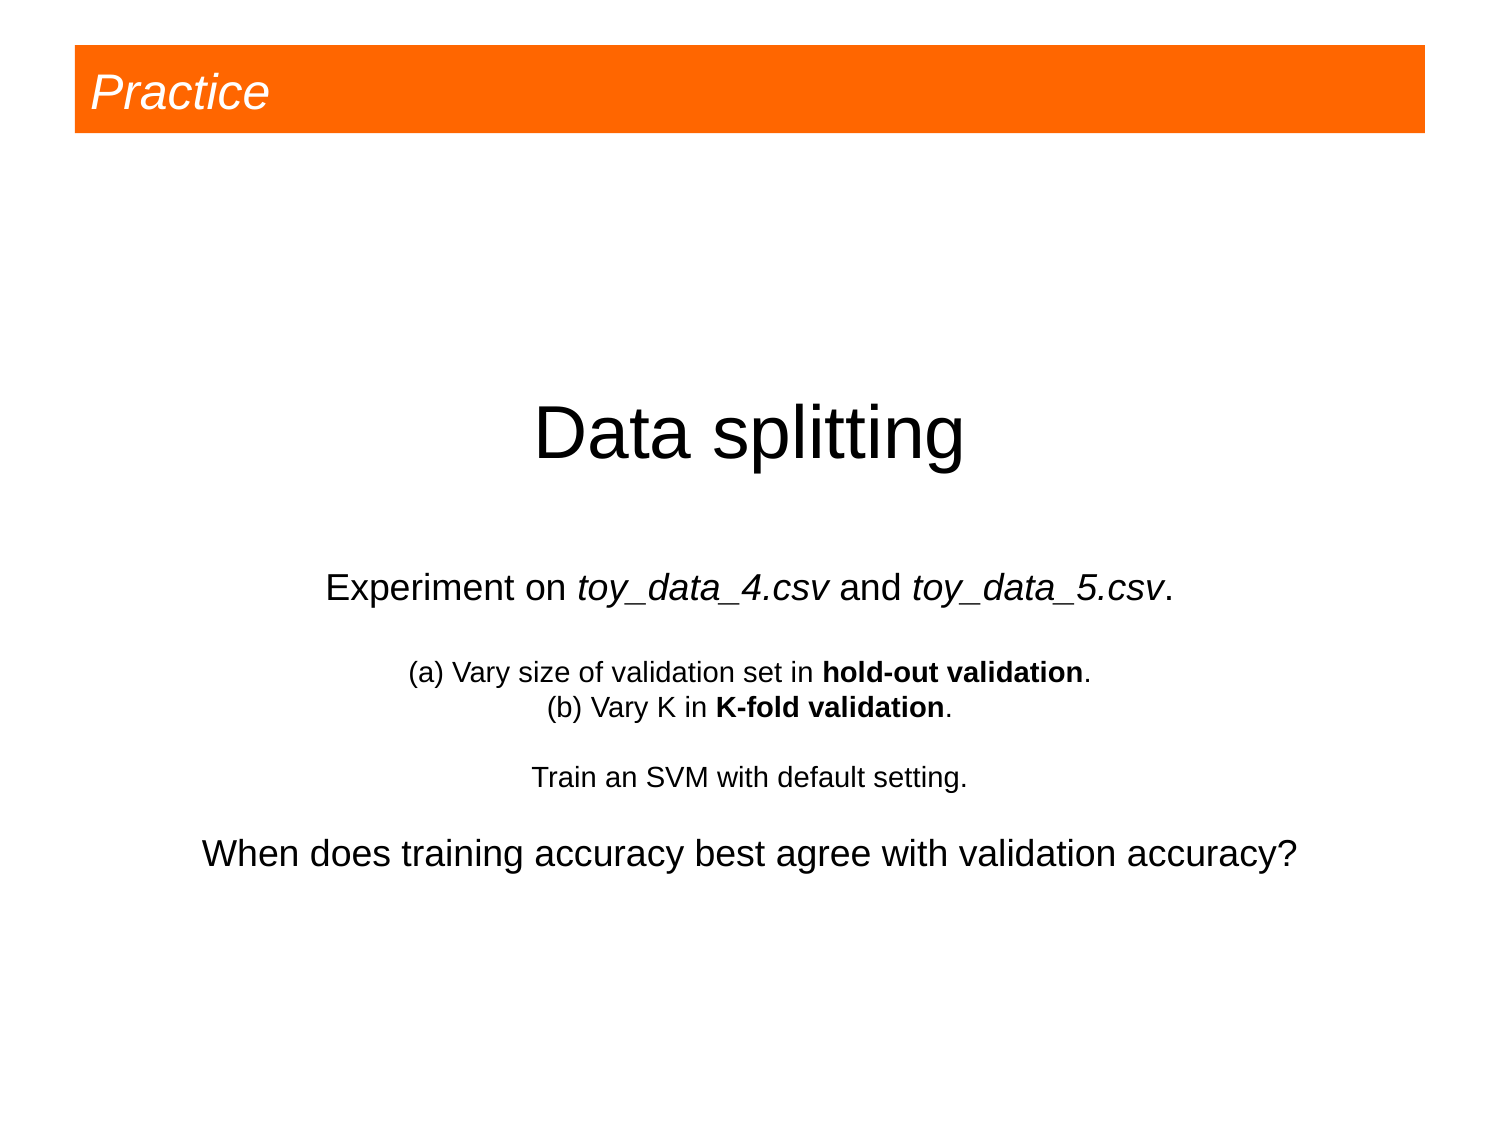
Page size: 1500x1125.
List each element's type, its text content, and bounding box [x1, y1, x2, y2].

title Data splitting Experiment on toy_data_4.csv and toy_data_5.csv. (a) Vary size of validation set in hold-out validation. (b) Vary K in K-fold validation. Train an SVM with default setting. When does training accuracy best agree with validation accuracy? [112, 209, 1388, 1048]
text_box Practice [74, 45, 1425, 134]
